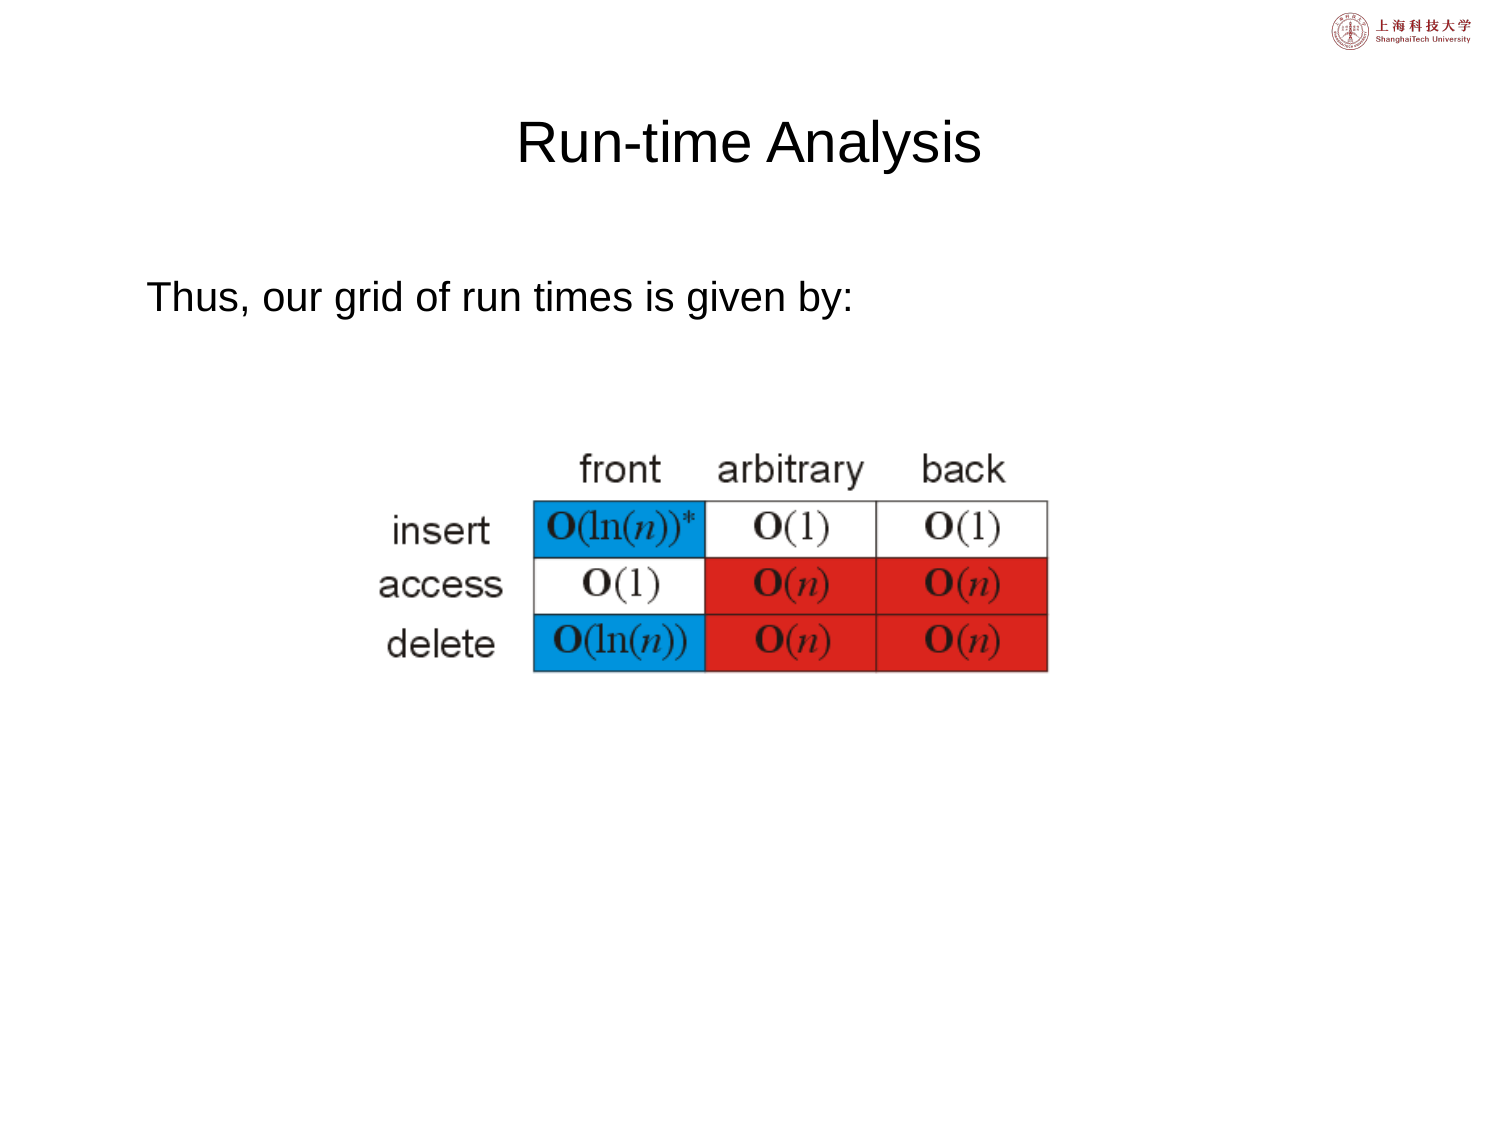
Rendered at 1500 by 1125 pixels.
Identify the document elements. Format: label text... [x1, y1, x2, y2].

list Thus, our grid of run times is given by: [75, 262, 1425, 1005]
title Run-time Analysis [75, 45, 1425, 233]
picture [371, 444, 1058, 682]
picture [1327, 0, 1478, 109]
